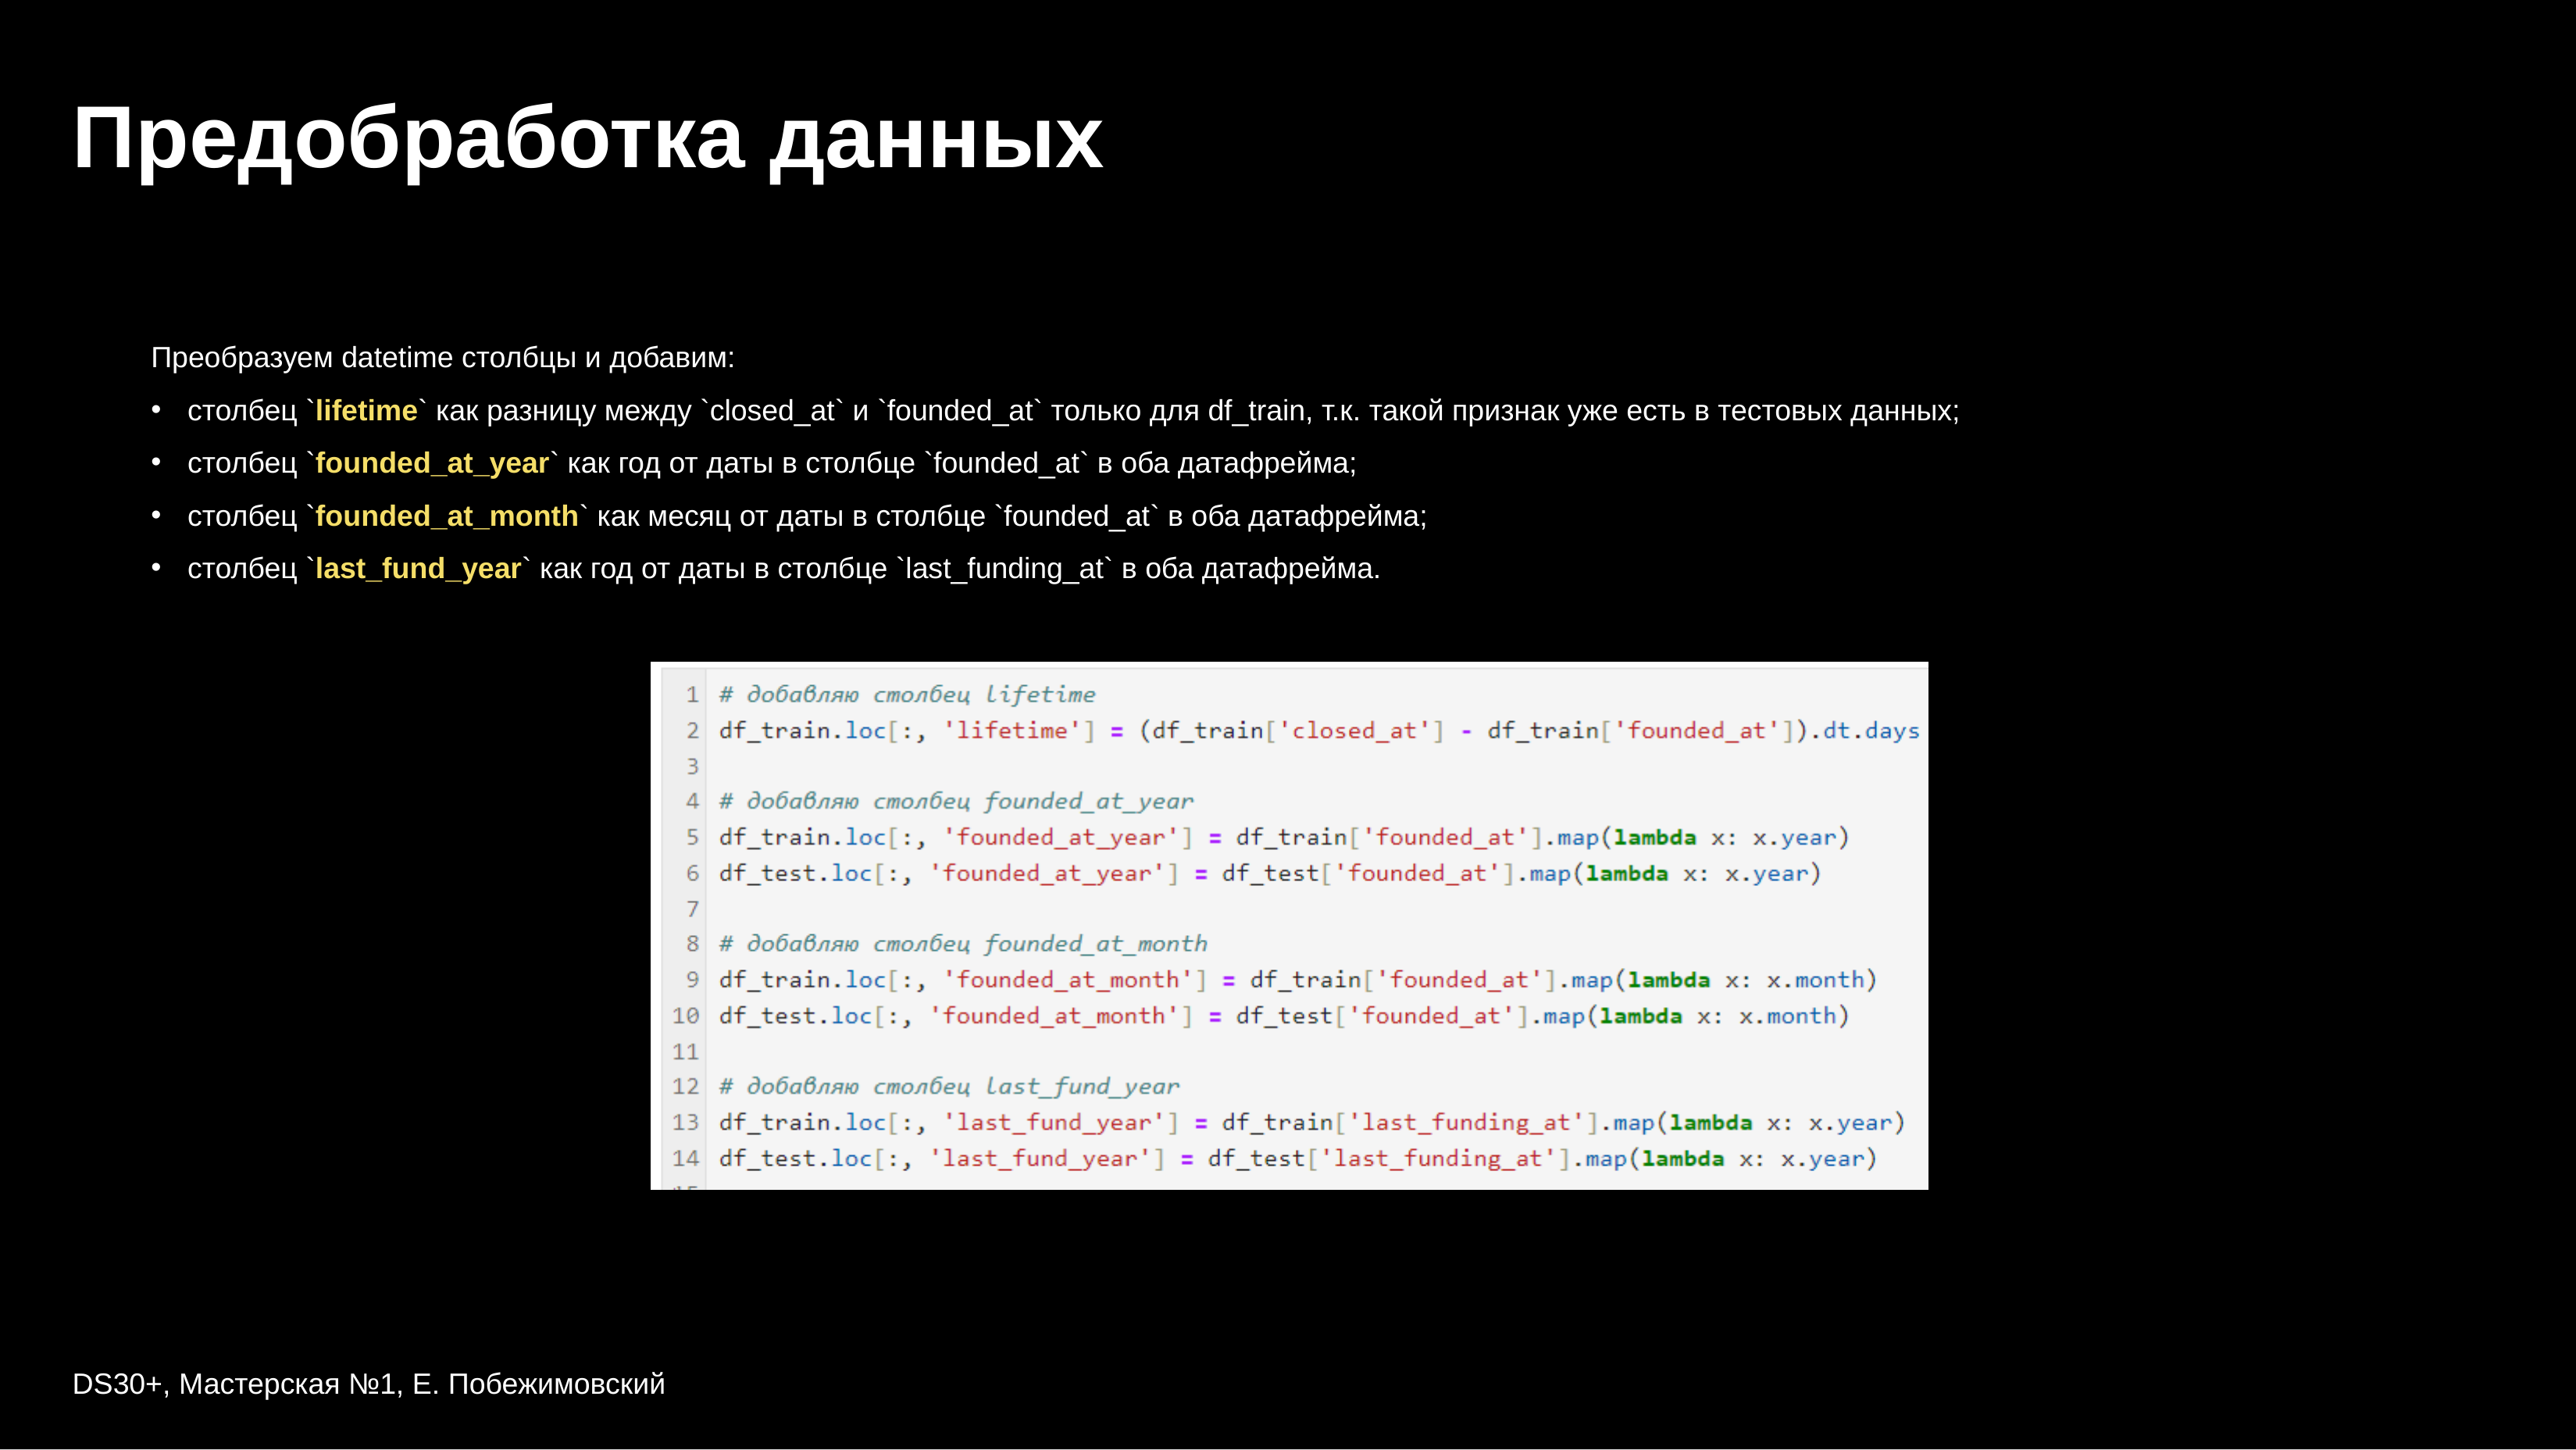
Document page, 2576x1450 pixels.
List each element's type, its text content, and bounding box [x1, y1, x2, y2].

text_box DS30+, Мастерская №1, Е. Побежимовский [70, 1359, 819, 1401]
picture [650, 662, 1928, 1190]
text_box Преобразуем datetime столбцы и добавим: столбец `lifetime` как разницу между `closed_at` и `founded_at` только для df_train, т.к. такой признак уже есть в тестовых данных; столбец `founded_at_year` как год от даты в столбце `founded_at` в оба датафрейма; столбец `founded_at_month` как месяц от даты в столбце `founded_at` в оба датафрейма; столбец `last_fund_year` как год от даты в столбце `last_funding_at` в оба датафрейма. [139, 315, 2079, 591]
title Предобработка данных [70, 65, 2202, 314]
